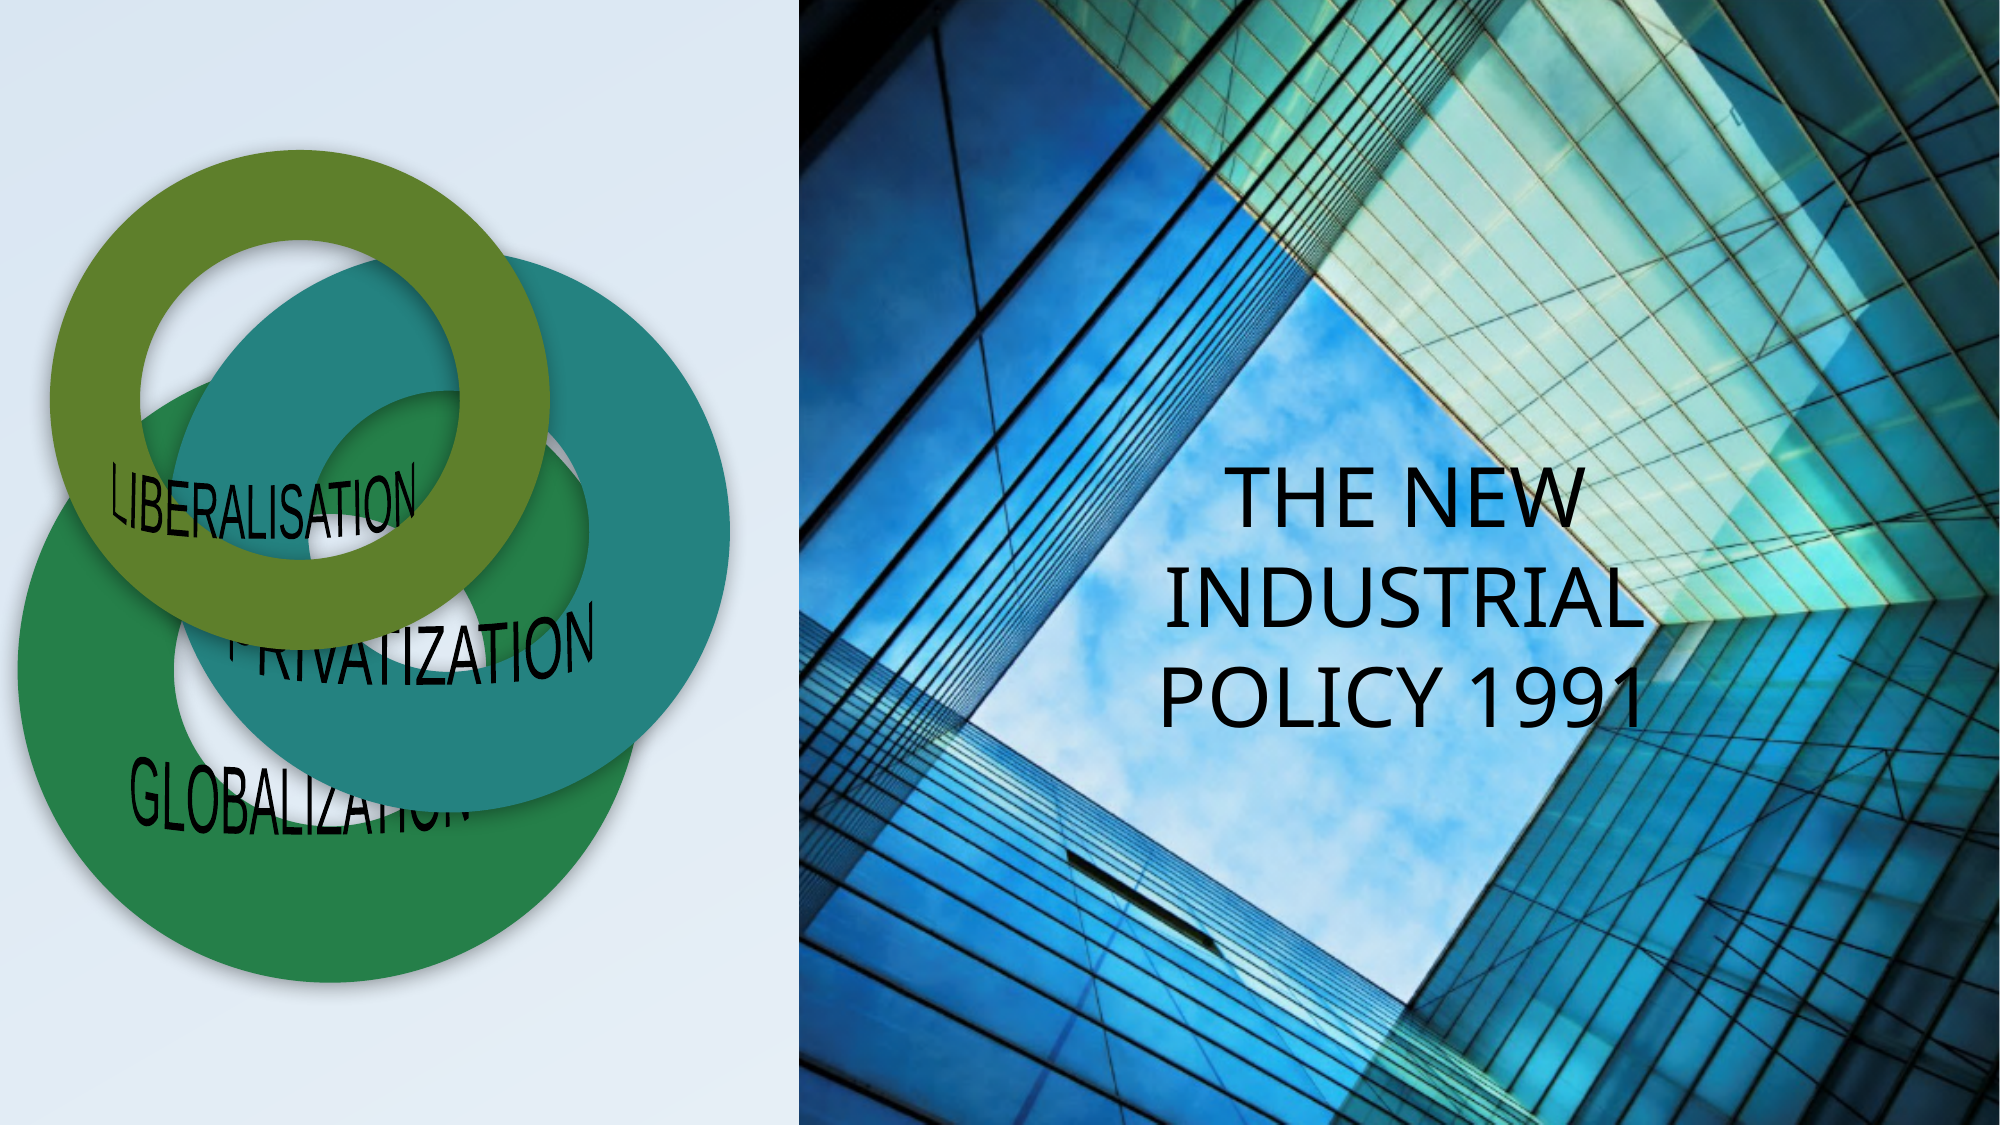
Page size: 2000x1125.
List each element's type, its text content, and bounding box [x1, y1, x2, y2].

text_box [156, 388, 192, 447]
text_box [326, 414, 443, 524]
text_box [48, 148, 551, 651]
text_box THE NEW INDUSTRIAL POLICY 1991 [1024, 436, 1788, 752]
picture [799, 0, 2000, 1125]
text_box [16, 516, 626, 984]
text_box [172, 269, 443, 550]
text_box [472, 482, 573, 657]
text_box [192, 257, 731, 814]
